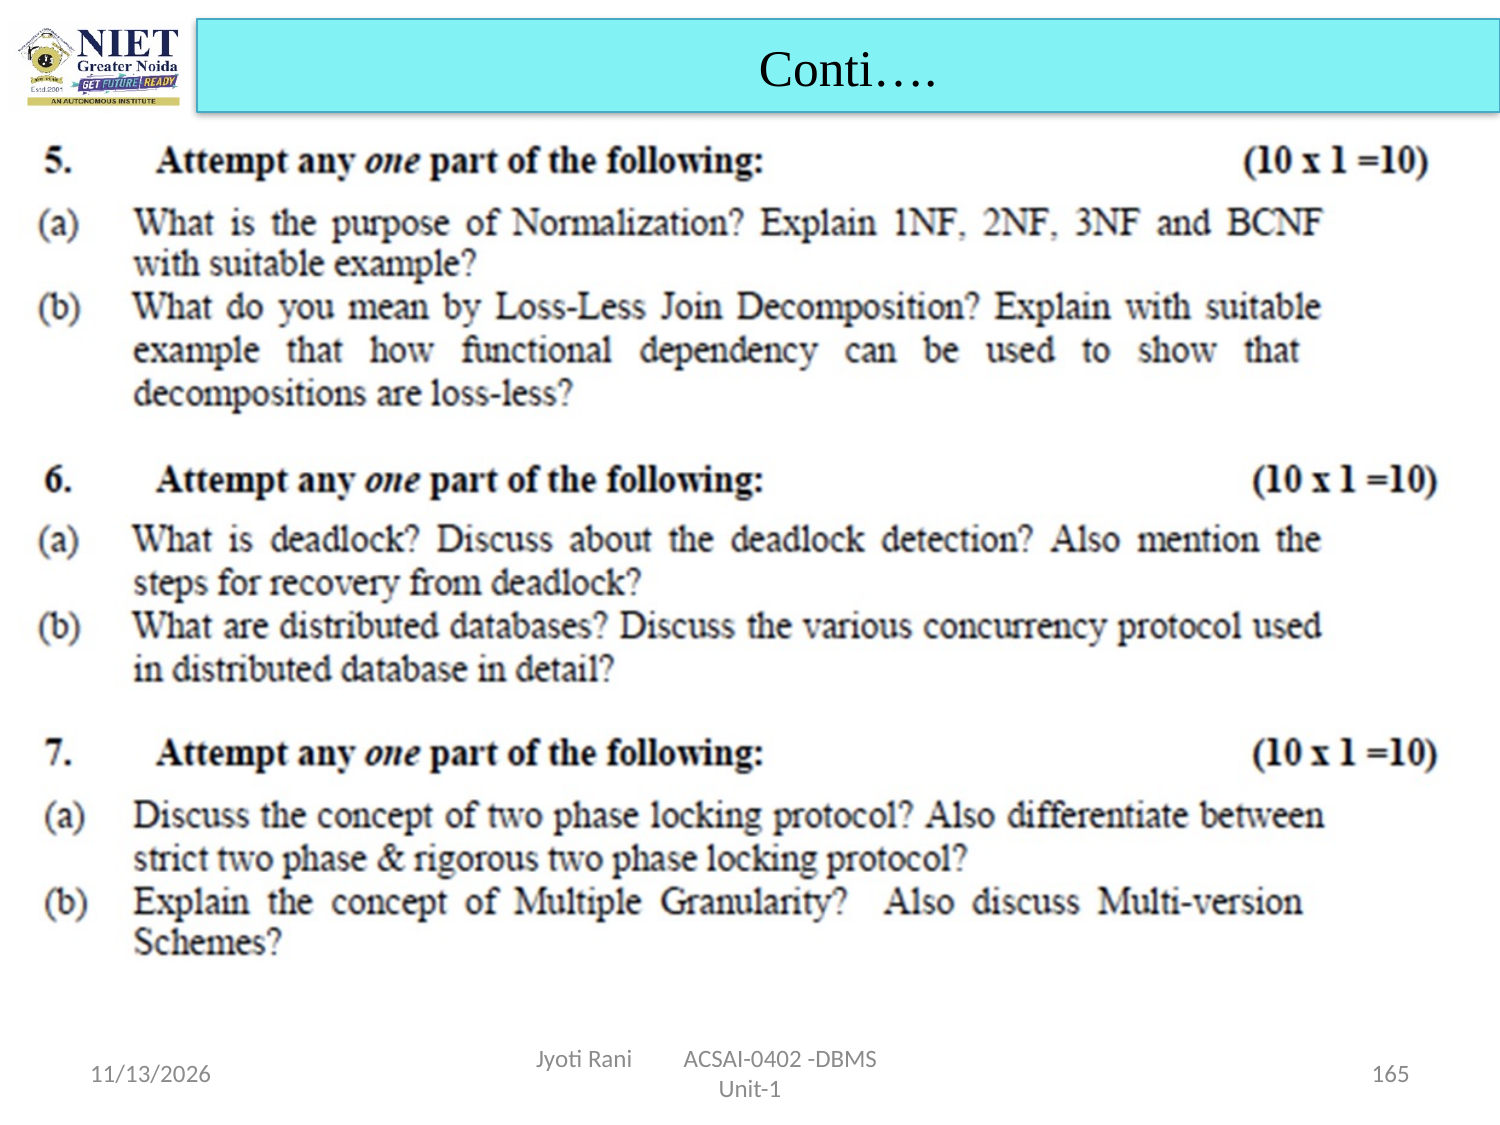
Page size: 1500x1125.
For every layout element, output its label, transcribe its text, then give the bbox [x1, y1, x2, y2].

picture [0, 127, 1500, 998]
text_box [7, 18, 1500, 113]
footer Jyoti Rani ACSAI-0402 -DBMS Unit-1 [512, 1042, 988, 1103]
slide_number 165 [1074, 1042, 1425, 1103]
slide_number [75, 1042, 425, 1103]
